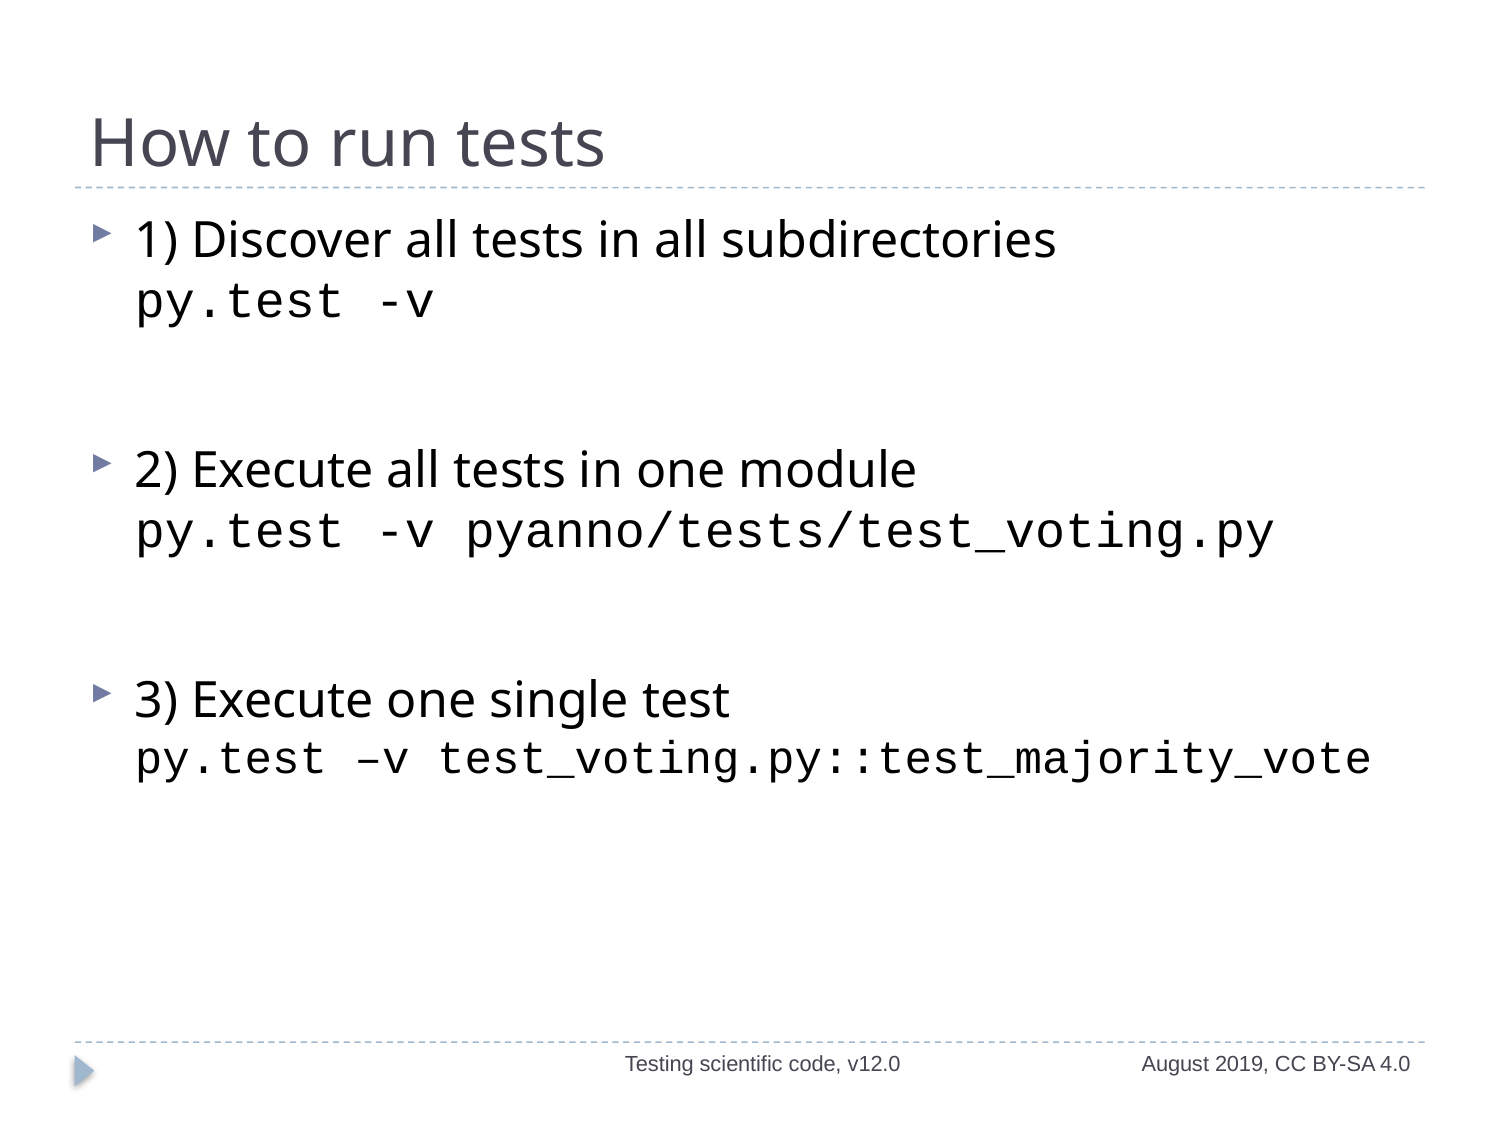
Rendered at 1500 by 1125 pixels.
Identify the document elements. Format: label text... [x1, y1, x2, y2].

footer Testing scientific code, v12.0 [475, 1042, 1051, 1103]
title How to run tests [75, 24, 1425, 188]
list 1) Discover all tests in all subdirectories py.test -v 2) Execute all tests in one module py.test -v pyanno/tests/test_voting.py 3) Execute one single test py.test –v test_voting.py::test_majority_vote [75, 200, 1471, 1010]
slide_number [1051, 1042, 1426, 1103]
